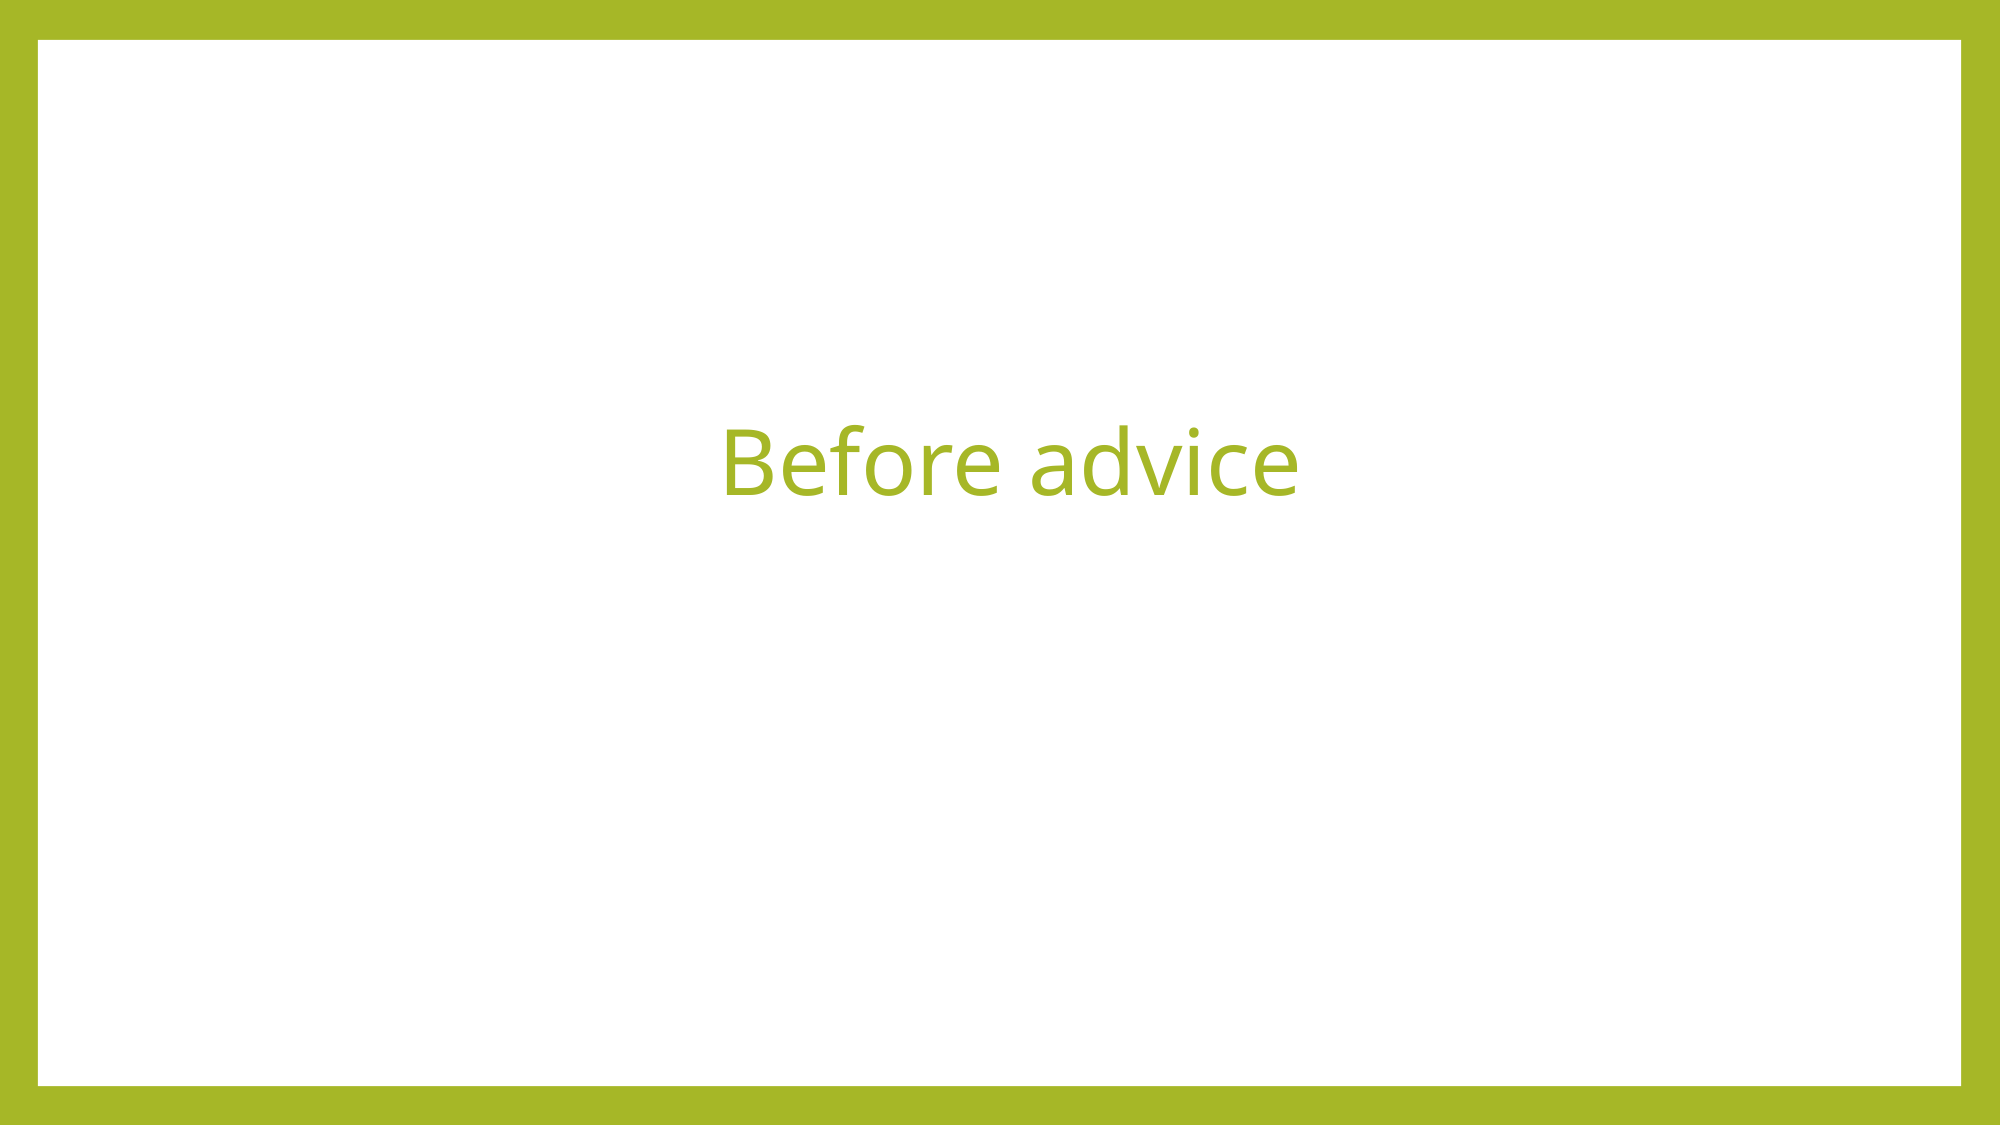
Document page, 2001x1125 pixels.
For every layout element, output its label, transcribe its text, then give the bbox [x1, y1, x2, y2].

title Before advice [185, 347, 1836, 585]
